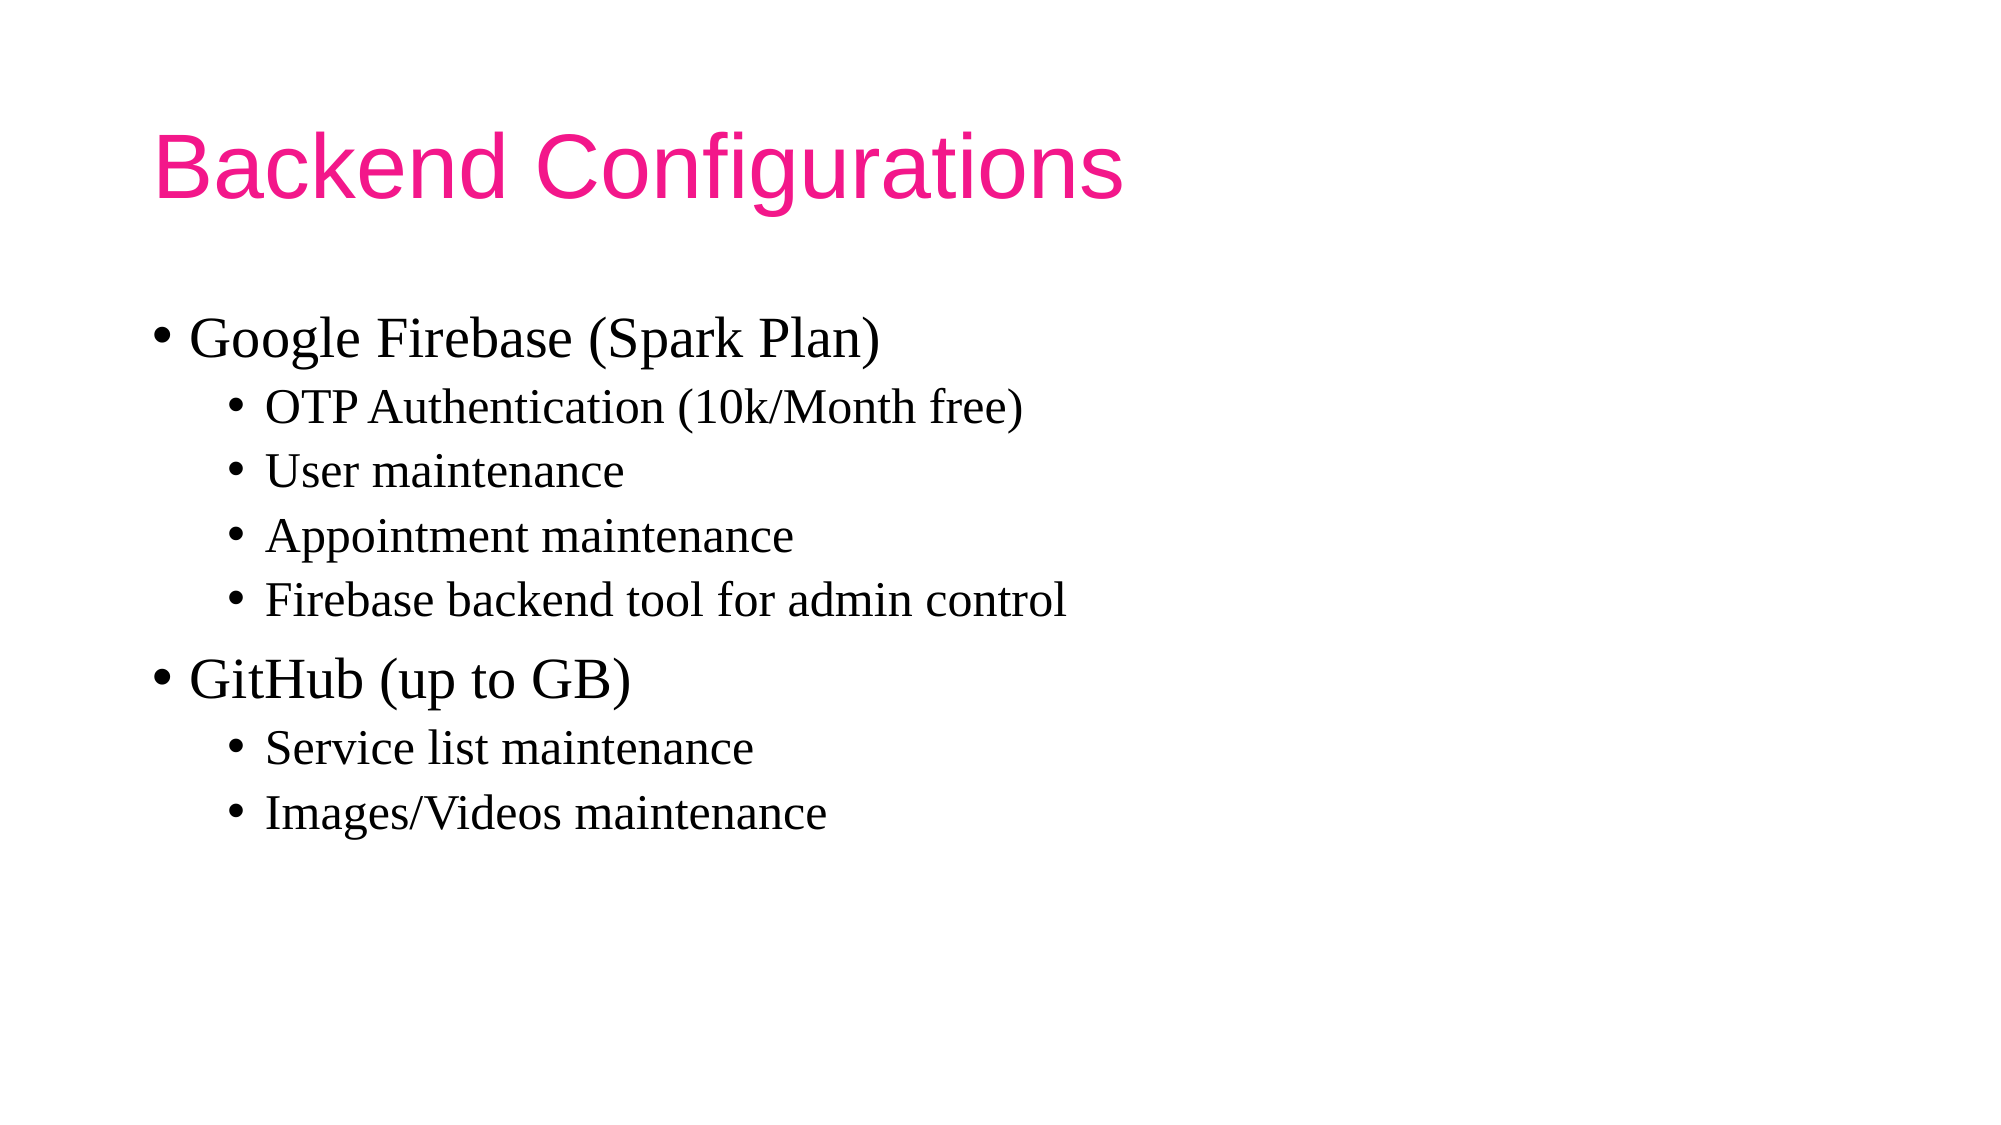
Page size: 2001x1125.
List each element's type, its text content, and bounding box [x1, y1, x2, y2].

list Google Firebase (Spark Plan) OTP Authentication (10k/Month free) User maintenance Appointment maintenance Firebase backend tool for admin control GitHub (up to GB) Service list maintenance Images/Videos maintenance [137, 299, 1863, 1014]
title Backend Configurations [137, 59, 1863, 278]
